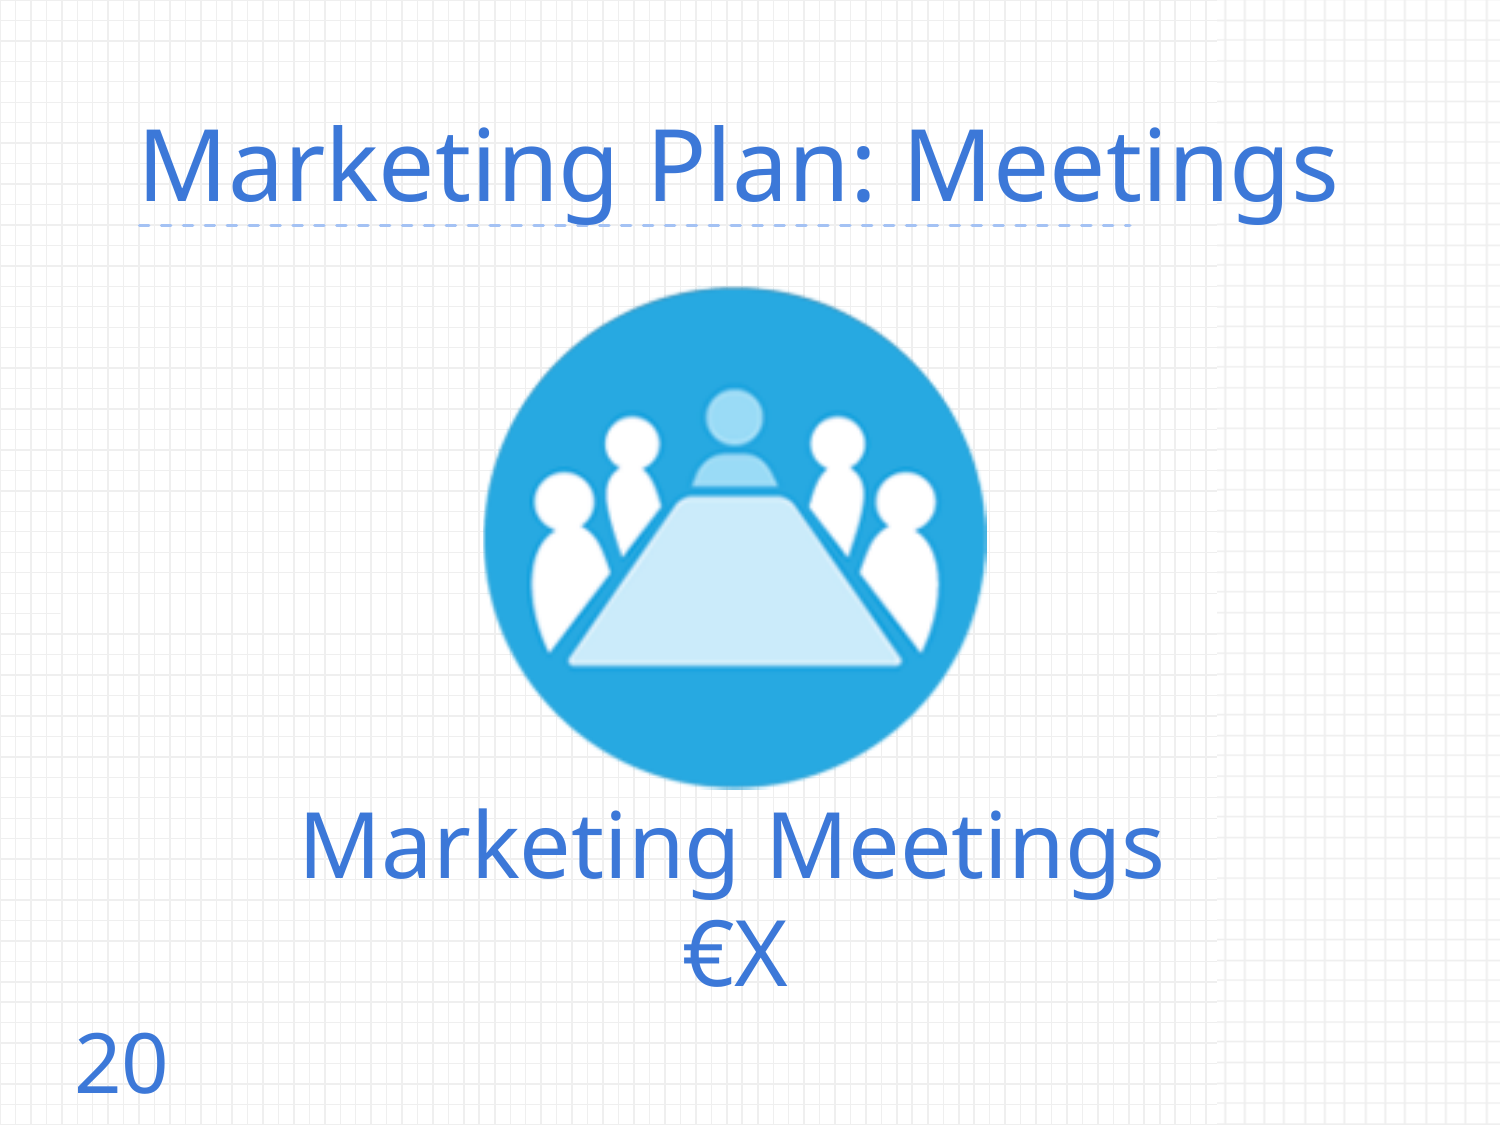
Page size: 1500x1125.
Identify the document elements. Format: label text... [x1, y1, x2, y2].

picture [1217, 0, 1500, 1125]
text_box [25, 0, 784, 394]
text_box €X [253, 928, 1212, 1020]
picture [483, 285, 988, 790]
text_box 20 [59, 996, 195, 1125]
title Marketing Plan: Meetings [784, 49, 1212, 237]
text_box Marketing Meetings [250, 821, 1212, 912]
